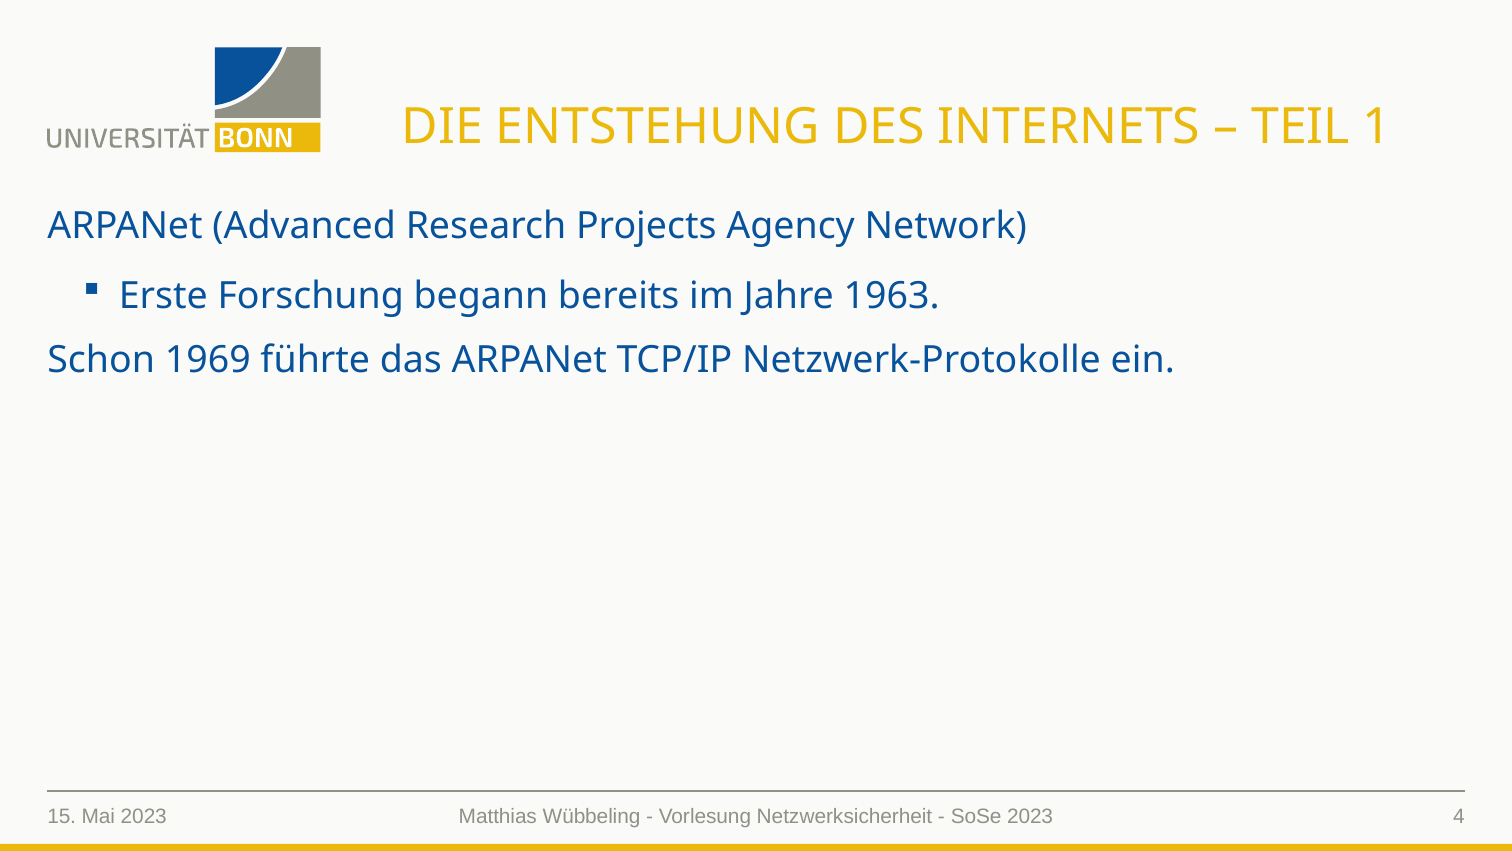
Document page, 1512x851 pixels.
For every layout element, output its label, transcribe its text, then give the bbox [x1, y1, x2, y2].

list ARPANet (Advanced Research Projects Agency Network) Erste Forschung begann bereits im Jahre 1963. Schon 1969 führte das ARPANet TCP/IP Netzwerk-Protokolle ein. [47, 200, 1465, 745]
title Die Entstehung des Internets – Teil 1 [401, 47, 1465, 154]
slide_number 15. Mai 2023 [47, 791, 189, 839]
slide_number 4 [1370, 791, 1465, 839]
footer Matthias Wübbeling - Vorlesung Netzwerksicherheit - SoSe 2023 [342, 791, 1170, 839]
